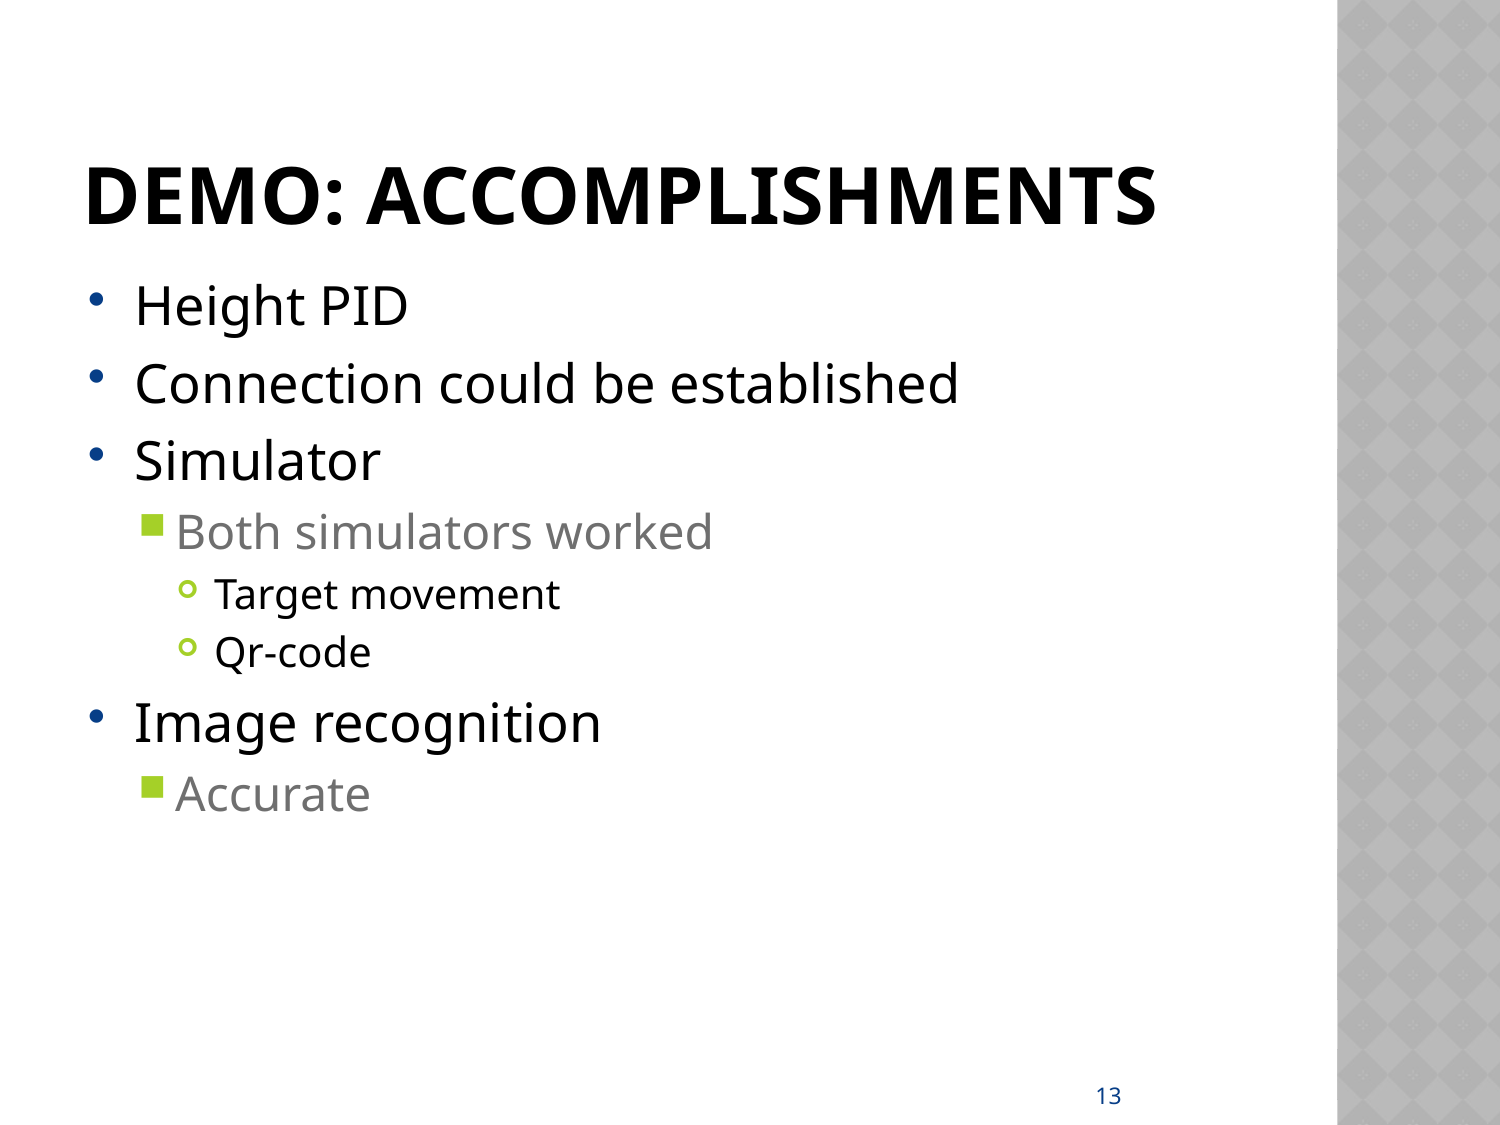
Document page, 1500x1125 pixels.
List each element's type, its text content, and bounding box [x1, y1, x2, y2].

list Height PID Connection could be established Simulator Both simulators worked Target movement Qr-code Image recognition Accurate [75, 264, 1263, 1059]
title Demo: accomplishments [75, 52, 1263, 240]
slide_number 13 [1025, 1075, 1122, 1113]
